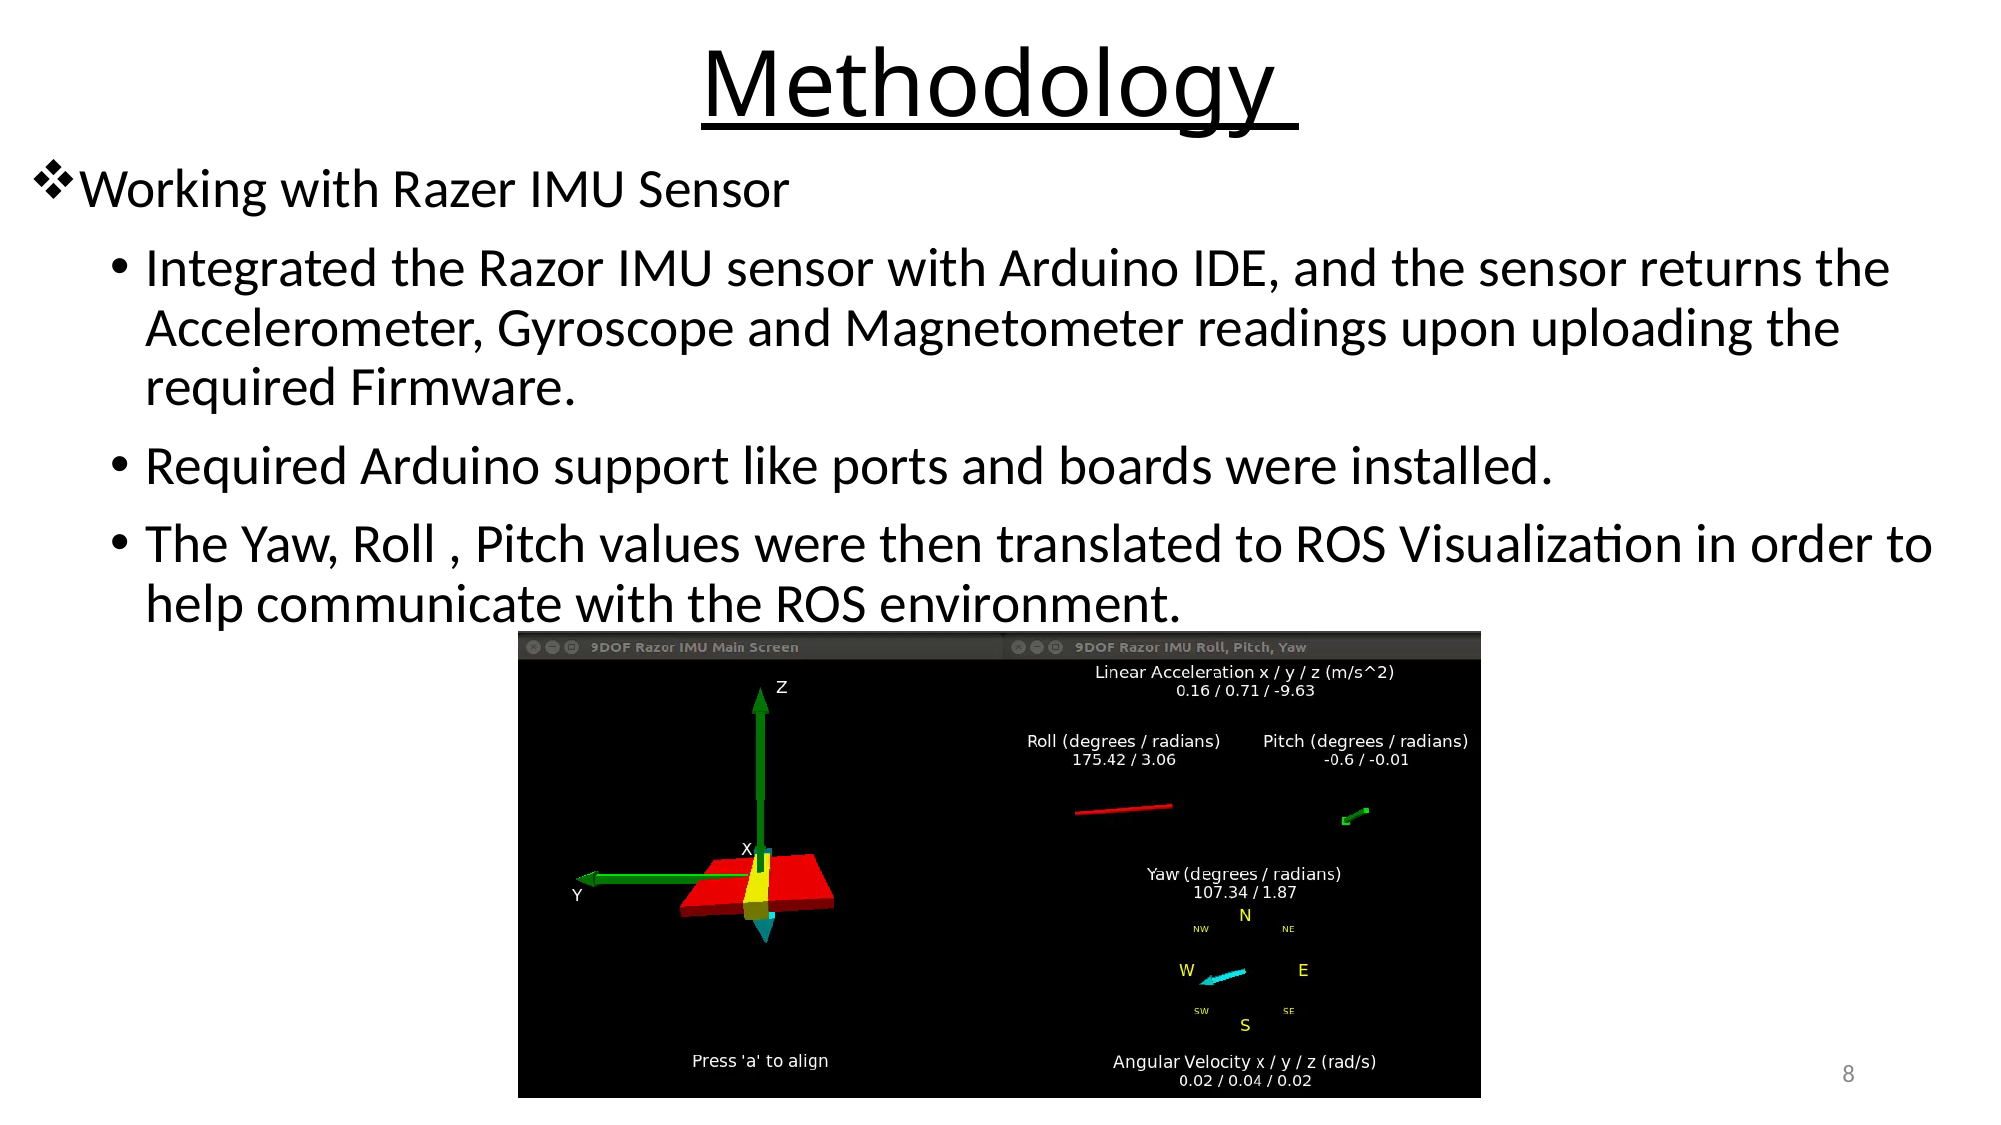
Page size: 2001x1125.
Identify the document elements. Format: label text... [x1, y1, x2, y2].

title Methodology [0, 0, 2000, 174]
slide_number 8 [1831, 1050, 1863, 1096]
list Working with Razer IMU Sensor Integrated the Razor IMU sensor with Arduino IDE, and the sensor returns the Accelerometer, Gyroscope and Magnetometer readings upon uploading the required Firmware. Required Arduino support like ports and boards were installed. The Yaw, Roll , Pitch values were then translated to ROS Visualization in order to help communicate with the ROS environment. [20, 151, 1981, 654]
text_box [517, 629, 1482, 1099]
